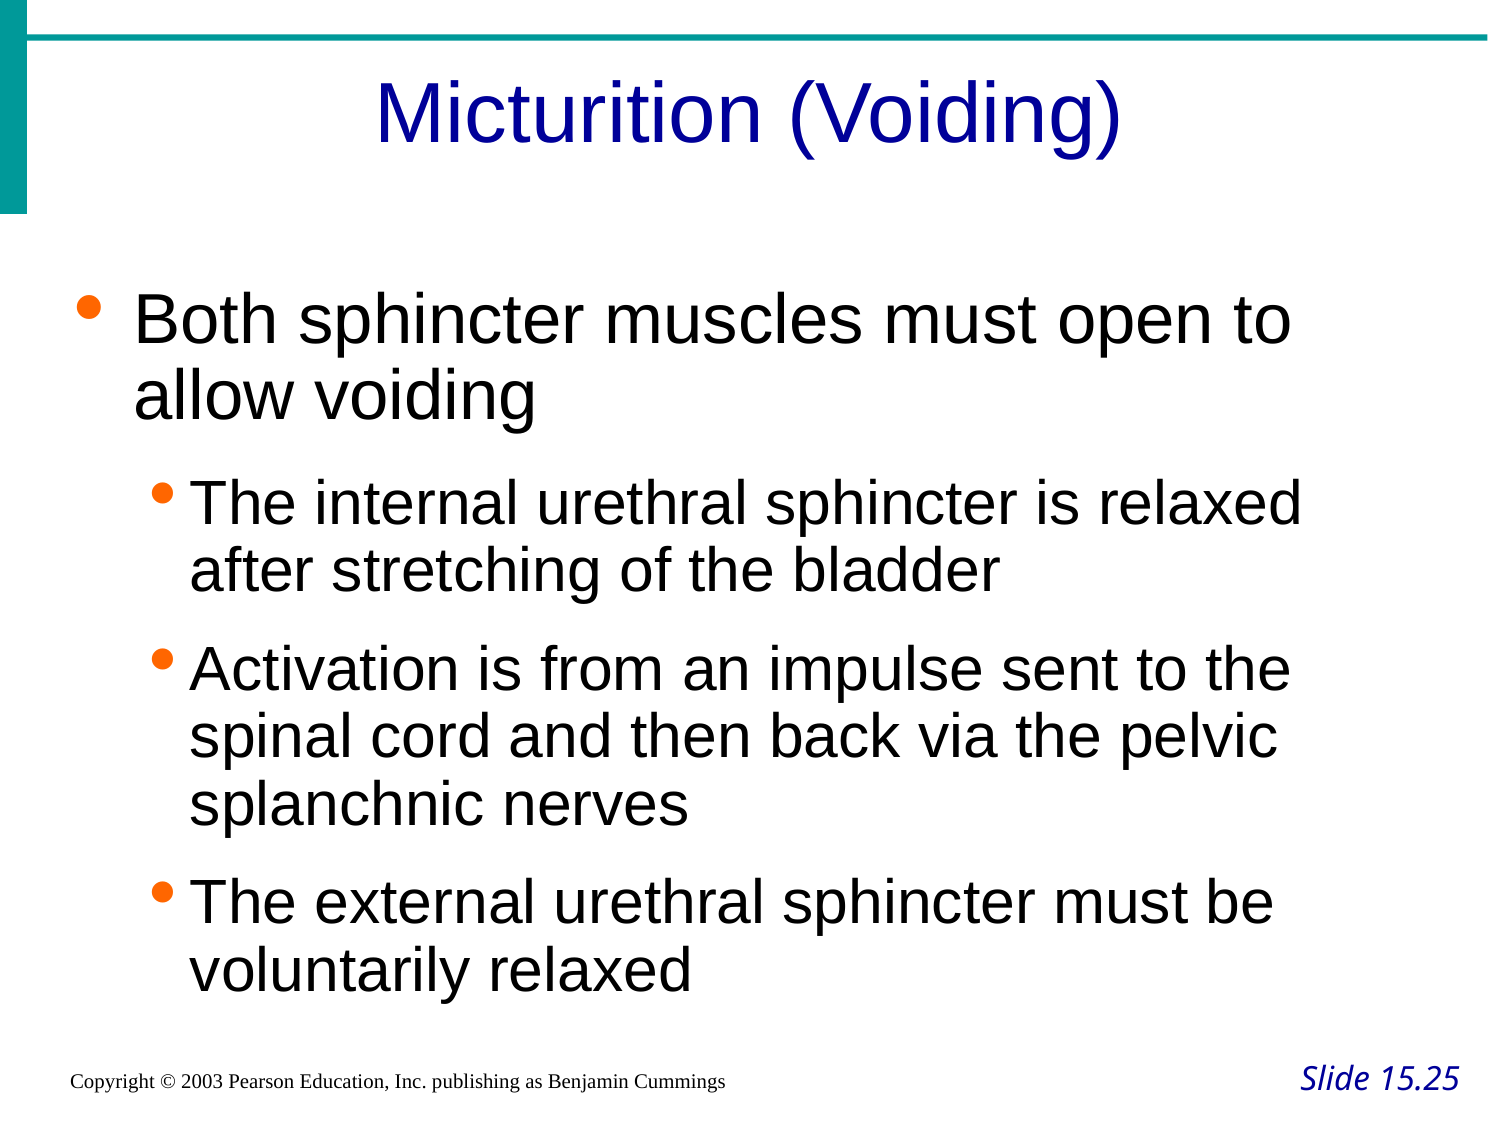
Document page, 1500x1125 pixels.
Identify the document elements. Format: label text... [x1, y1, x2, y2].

text_box Both sphincter muscles must open to allow voiding The internal urethral sphincter is relaxed after stretching of the bladder Activation is from an impulse sent to the spinal cord and then back via the pelvic splanchnic nerves The external urethral sphincter must be voluntarily relaxed [62, 274, 1415, 1013]
text_box Copyright © 2003 Pearson Education, Inc. publishing as Benjamin Cummings [55, 1059, 741, 1100]
text_box Micturition (Voiding) [62, 50, 1438, 168]
text_box [0, 0, 25, 213]
text_box Slide 15.25 [1262, 1050, 1475, 1100]
